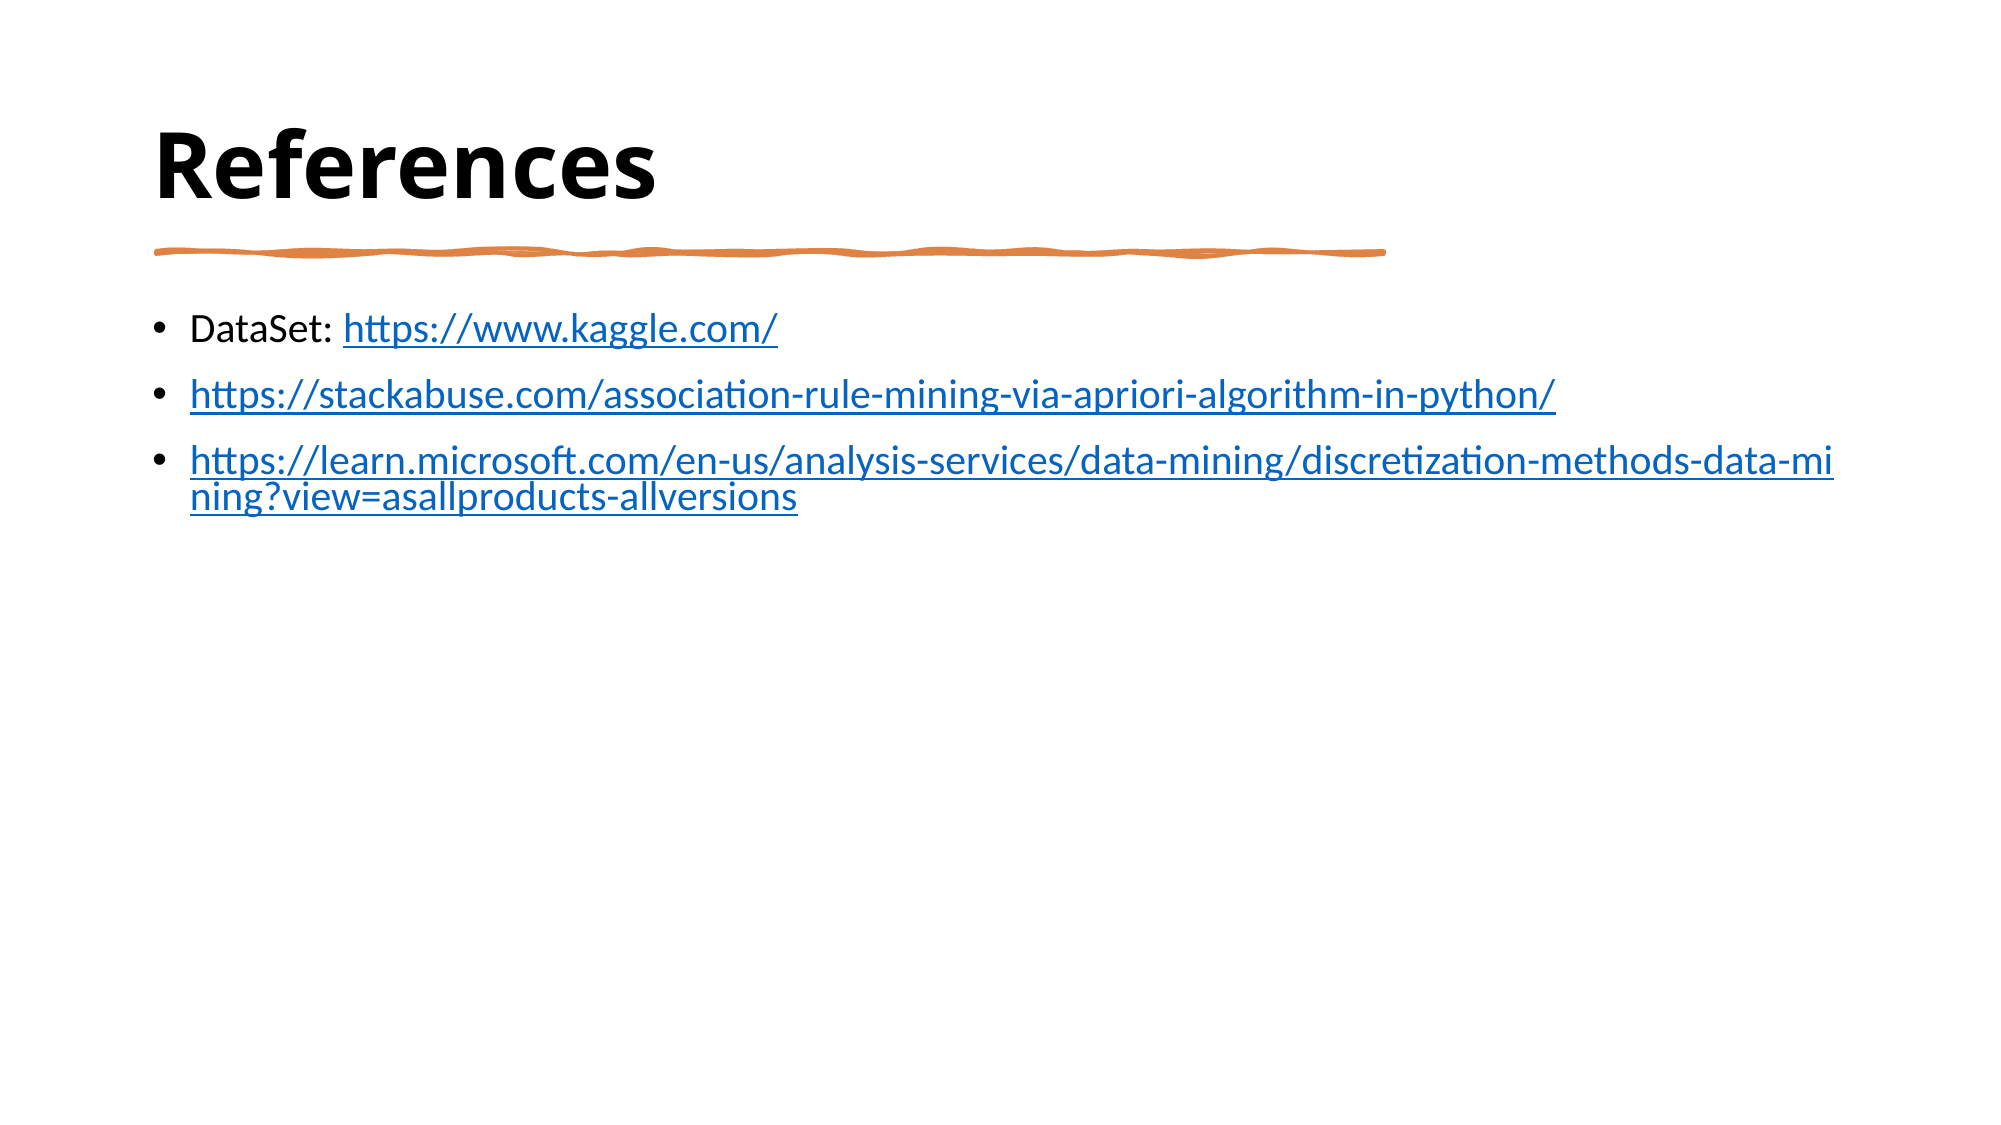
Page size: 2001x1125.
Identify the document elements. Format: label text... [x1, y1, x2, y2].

title References [137, 59, 1863, 278]
list DataSet: https://www.kaggle.com/ https://stackabuse.com/association-rule-mining-via-apriori-algorithm-in-python/ https://learn.microsoft.com/en-us/analysis-services/data-mining/discretization-methods-data-mining?view=asallproducts-allversions [137, 299, 1863, 1014]
picture [137, 212, 1413, 275]
